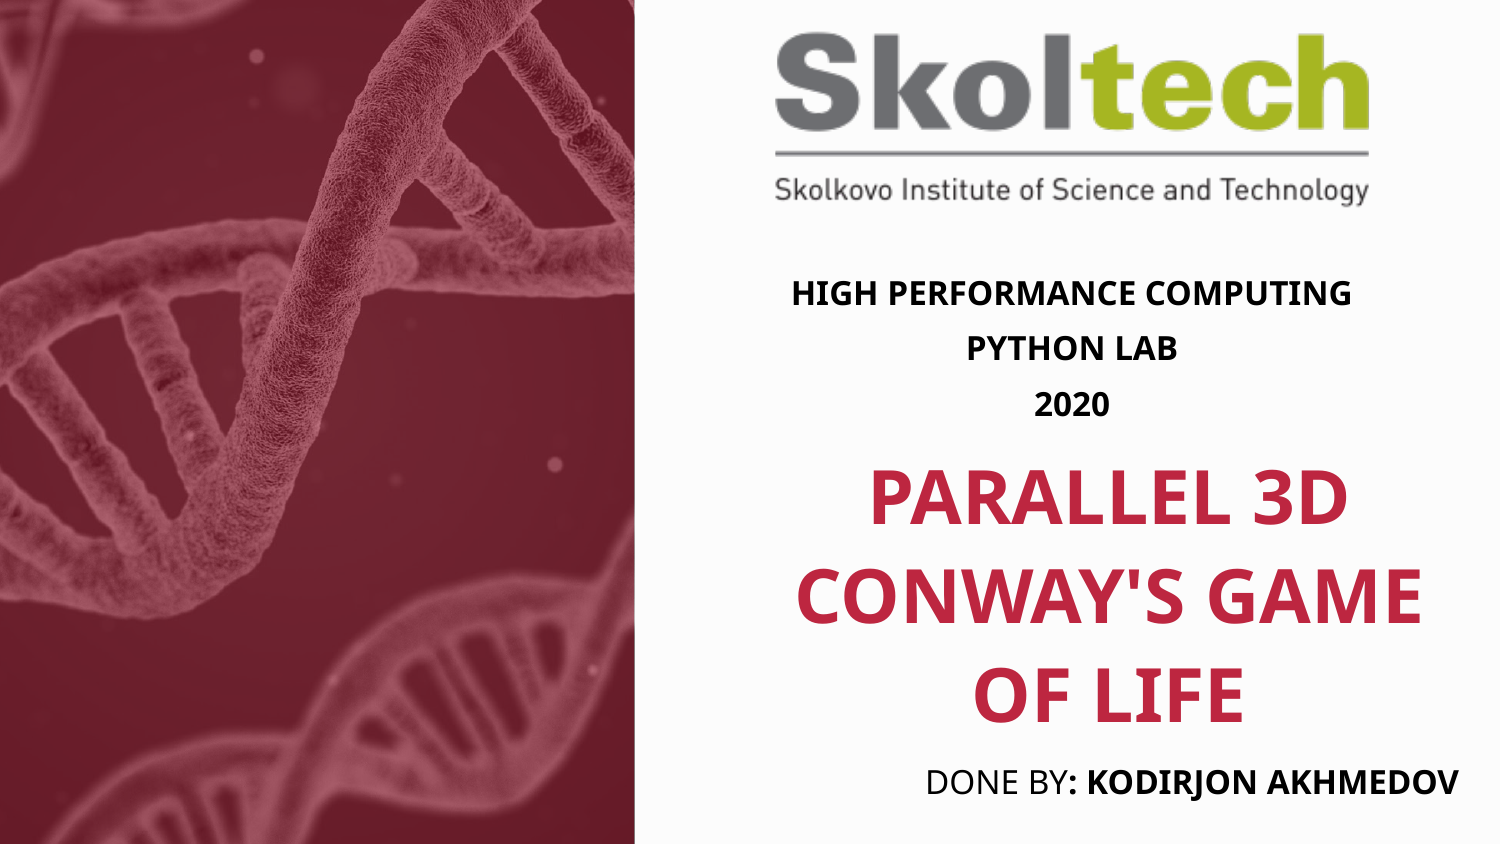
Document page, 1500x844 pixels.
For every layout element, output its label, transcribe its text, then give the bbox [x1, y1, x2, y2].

picture [757, 29, 1387, 209]
text_box HIGH PERFORMANCE COMPUTING PYTHON LAB 2020 [750, 256, 1395, 397]
picture [0, 0, 635, 844]
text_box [749, 440, 1469, 817]
